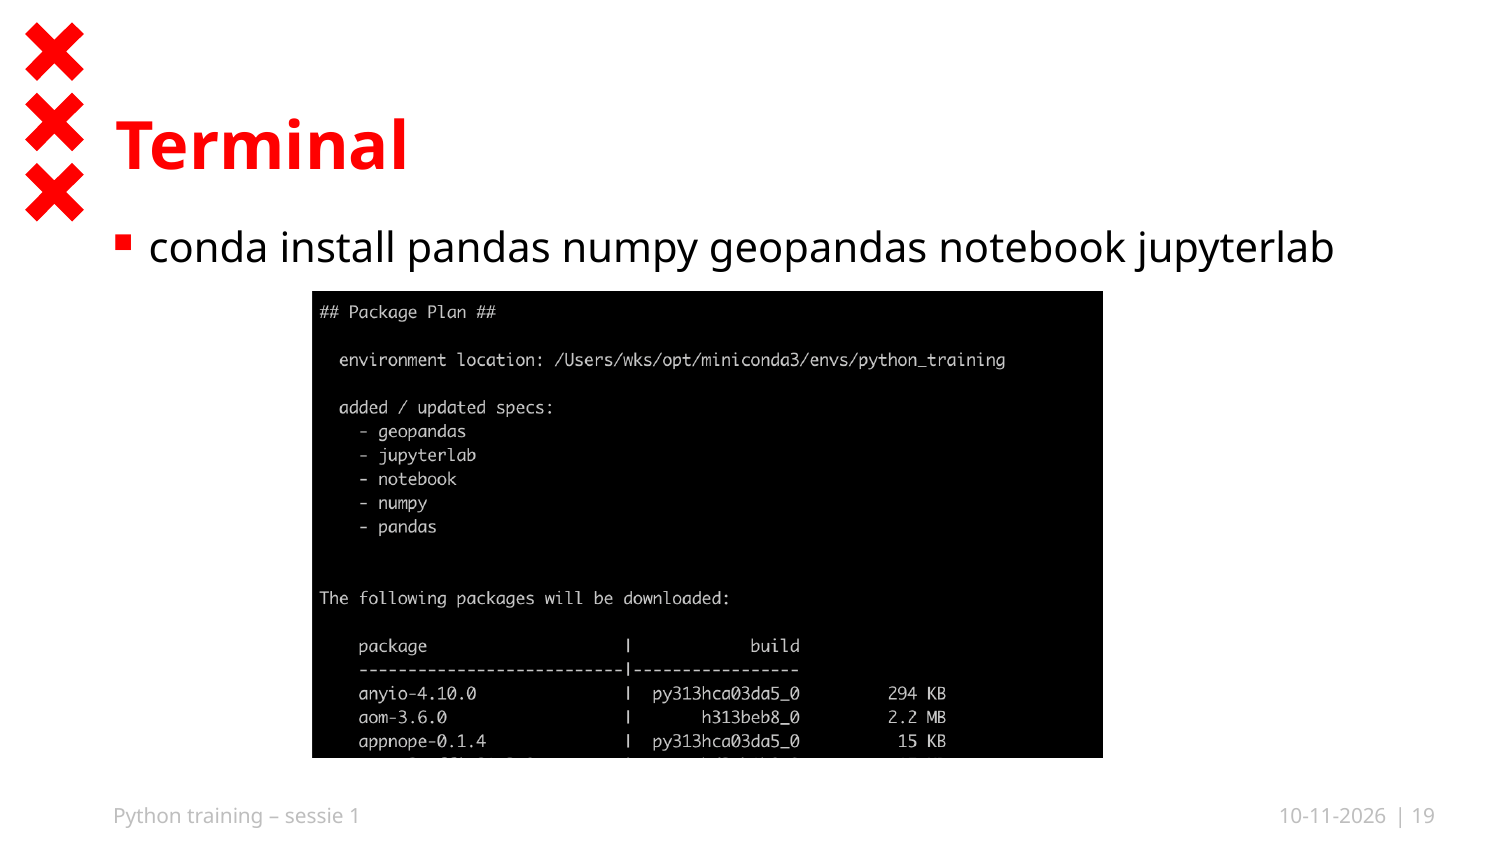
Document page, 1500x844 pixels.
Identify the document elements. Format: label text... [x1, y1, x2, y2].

picture [312, 291, 1103, 758]
title Terminal [115, 102, 1445, 263]
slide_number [1262, 802, 1387, 833]
list conda install pandas numpy geopandas notebook jupyterlab [113, 221, 1442, 564]
footer Python training – sessie 1 [113, 802, 1129, 833]
slide_number | 19 [1394, 802, 1442, 833]
